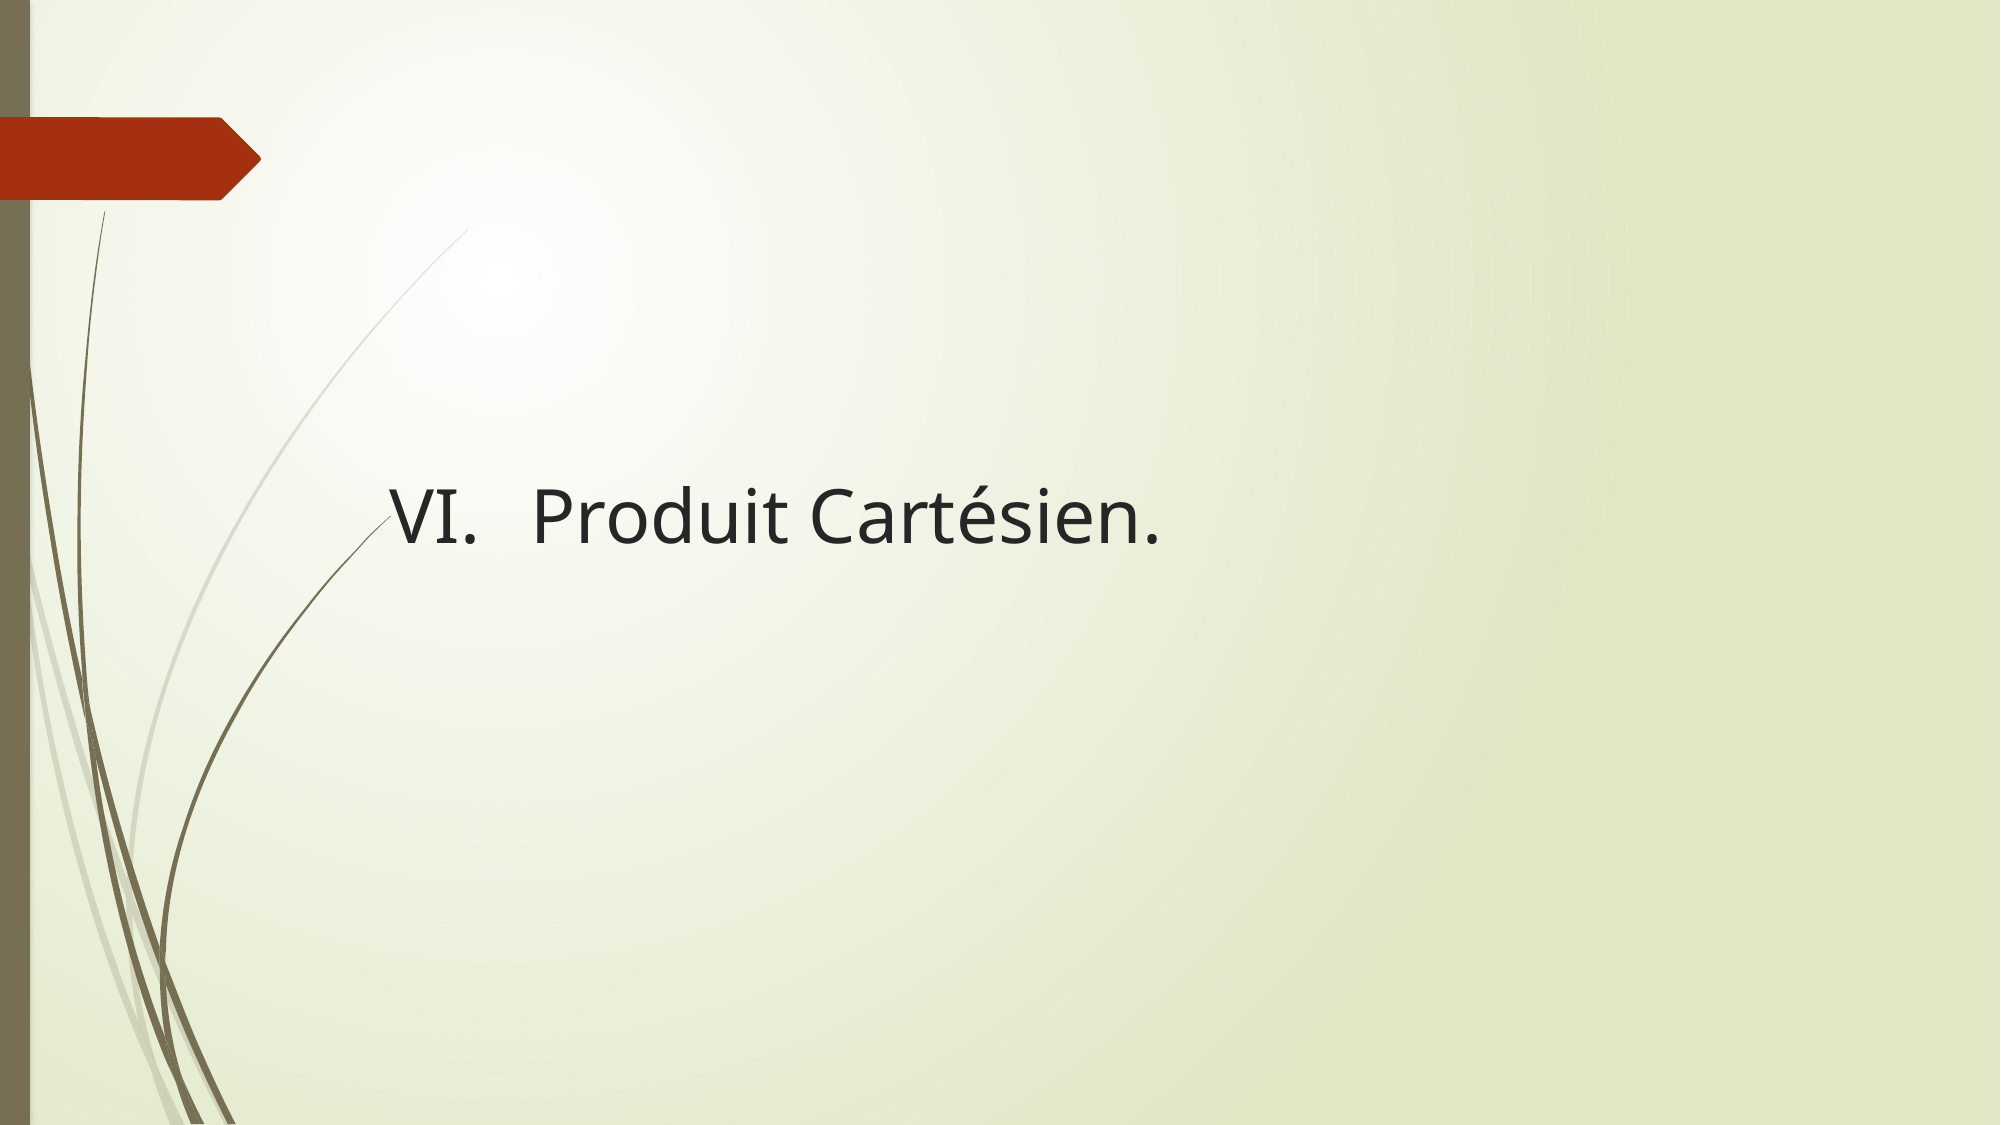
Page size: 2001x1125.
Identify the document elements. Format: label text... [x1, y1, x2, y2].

title Produit Cartésien. [374, 461, 1837, 672]
